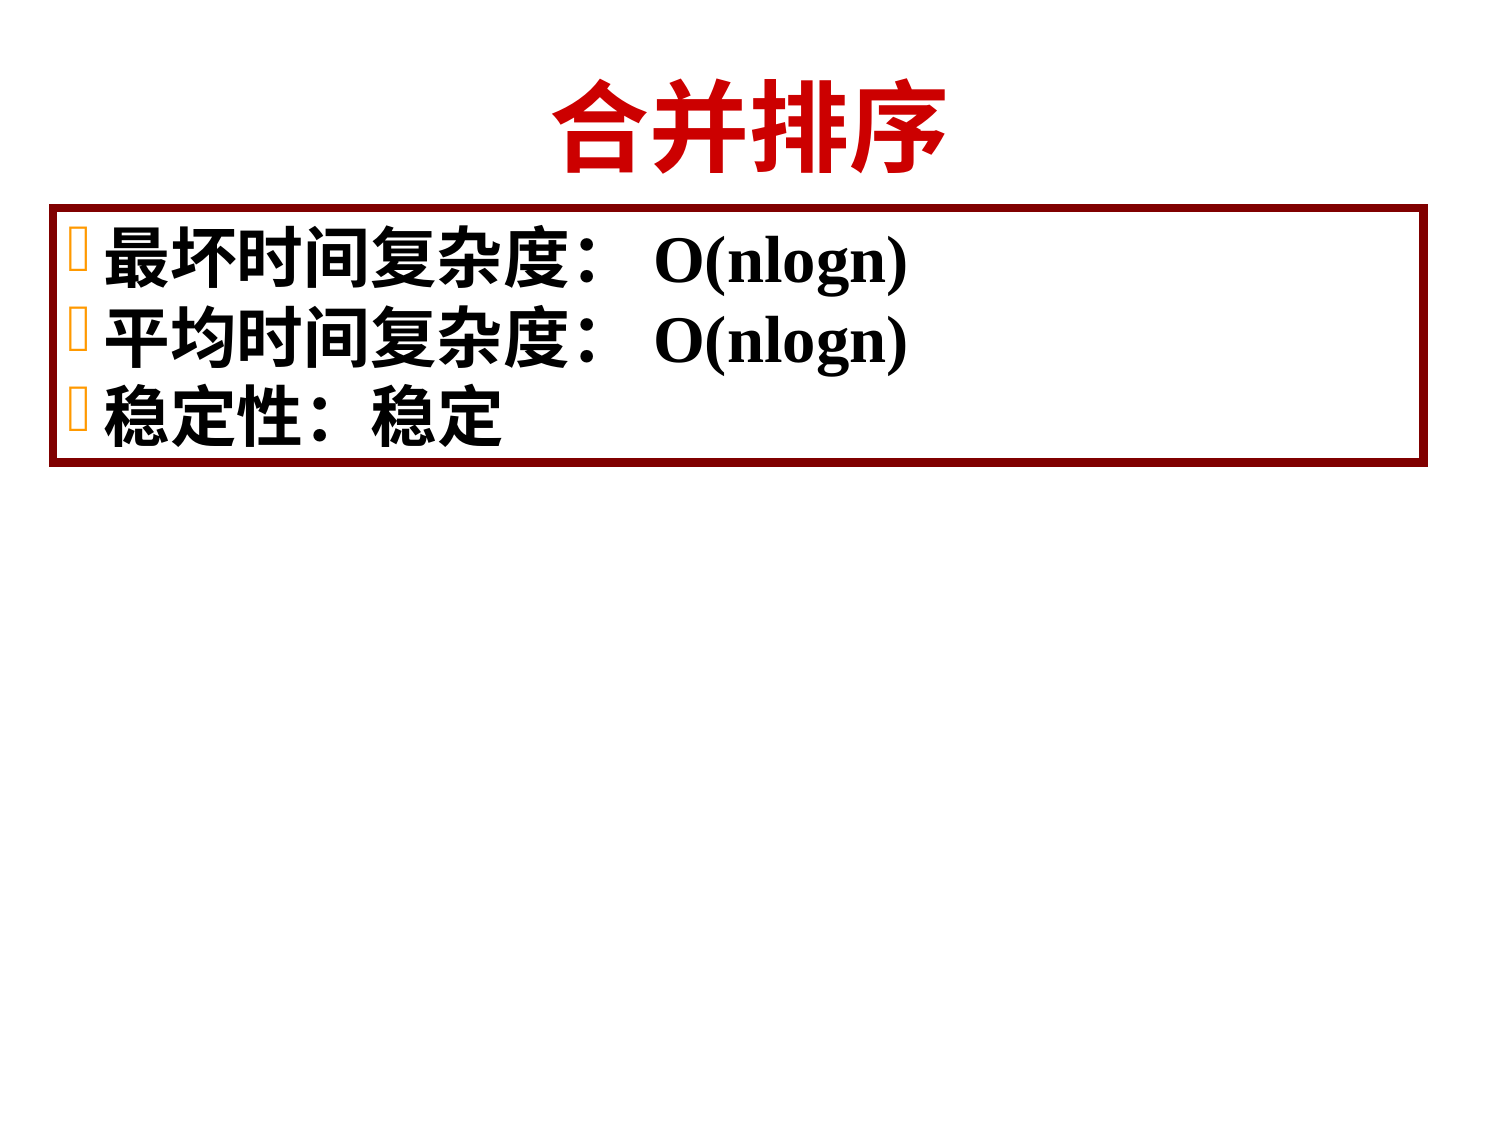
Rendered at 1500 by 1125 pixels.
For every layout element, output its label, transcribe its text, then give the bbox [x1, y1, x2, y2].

text_box 合并排序 [112, 31, 1388, 207]
text_box 最坏时间复杂度：O(nlogn) 平均时间复杂度：O(nlogn) 稳定性：稳定 [53, 207, 1424, 463]
